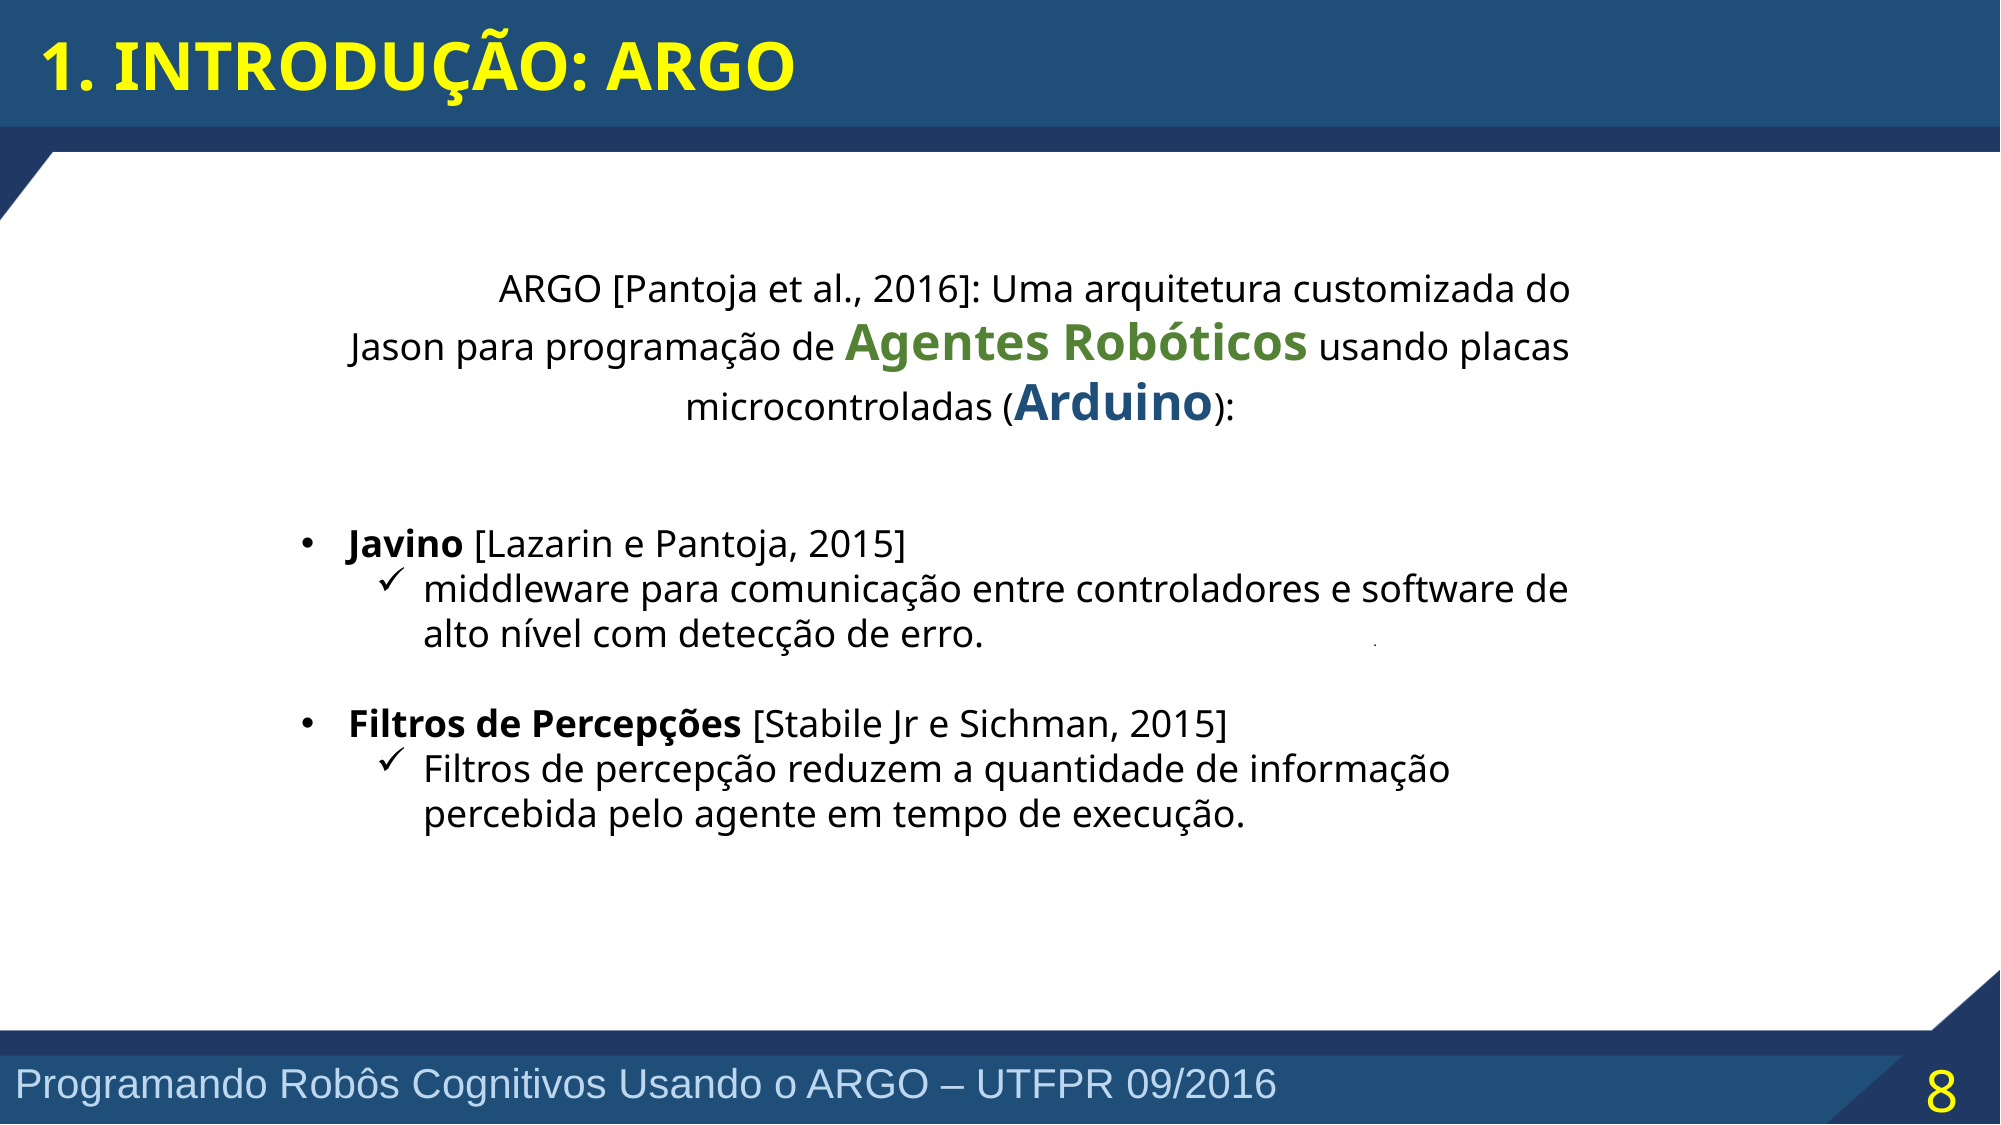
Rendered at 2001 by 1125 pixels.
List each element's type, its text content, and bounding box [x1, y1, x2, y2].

text_box ARGO [Pantoja et al., 2016]: Uma arquitetura customizada do Jason para programação de Agentes Robóticos usando placas microcontroladas (Arduino): Javino [Lazarin e Pantoja, 2015] middleware para comunicação entre controladores e software de alto nível com detecção de erro. Filtros de Percepções [Stabile Jr e Sichman, 2015] Filtros de percepção reduzem a quantidade de informação percebida pelo agente em tempo de execução. [286, 257, 1634, 888]
picture [0, 0, 2000, 1124]
text_box 1. INTRODUÇÃO: ARGO [24, 16, 2000, 112]
text_box [227, 530, 1728, 1047]
